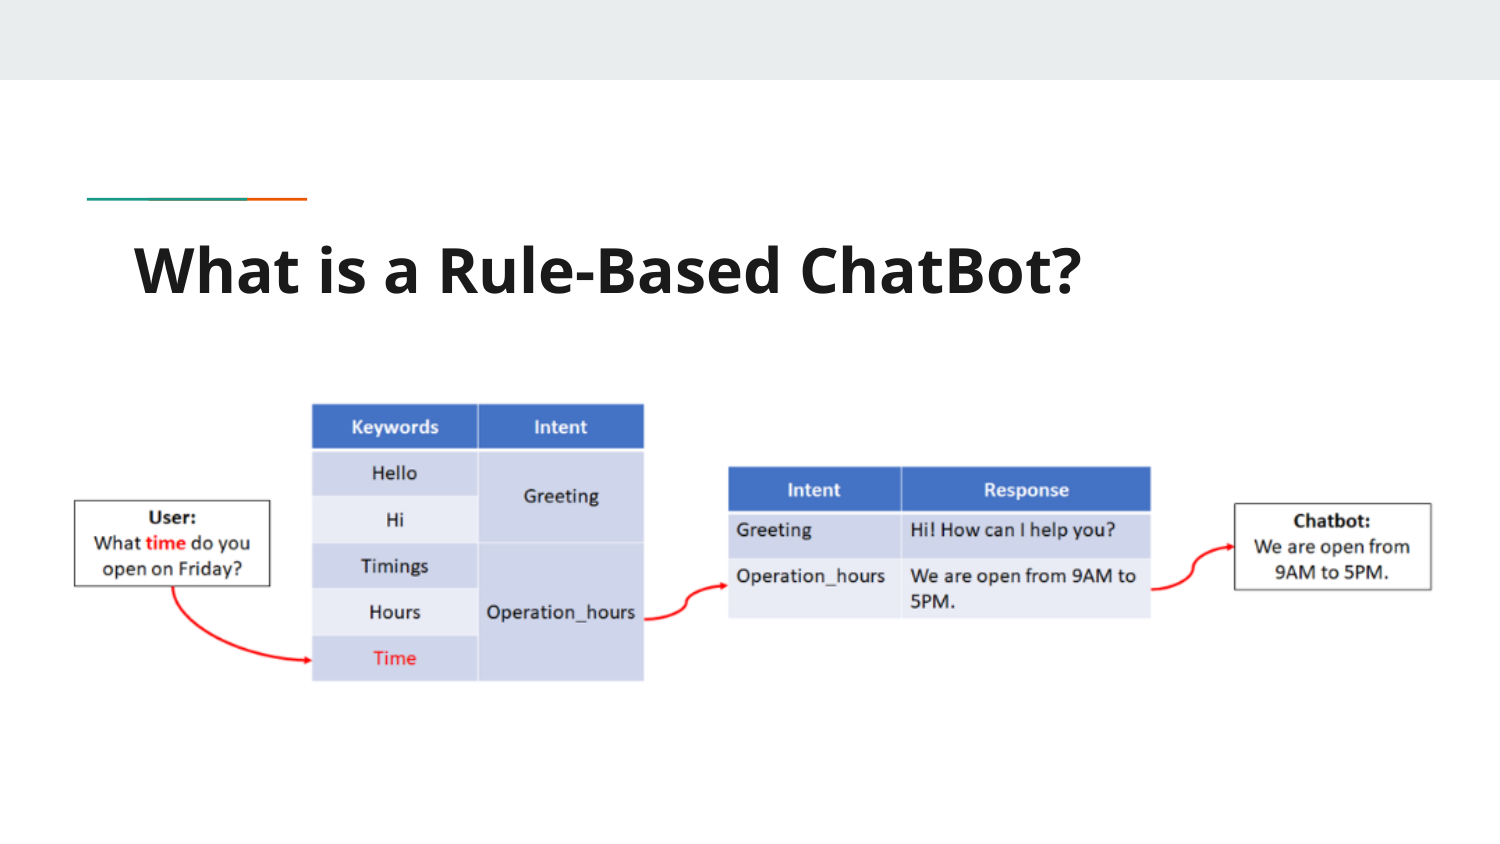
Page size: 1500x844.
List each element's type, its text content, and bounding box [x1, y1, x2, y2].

title What is a Rule-Based ChatBot? [119, 216, 1381, 305]
picture [24, 328, 1476, 692]
